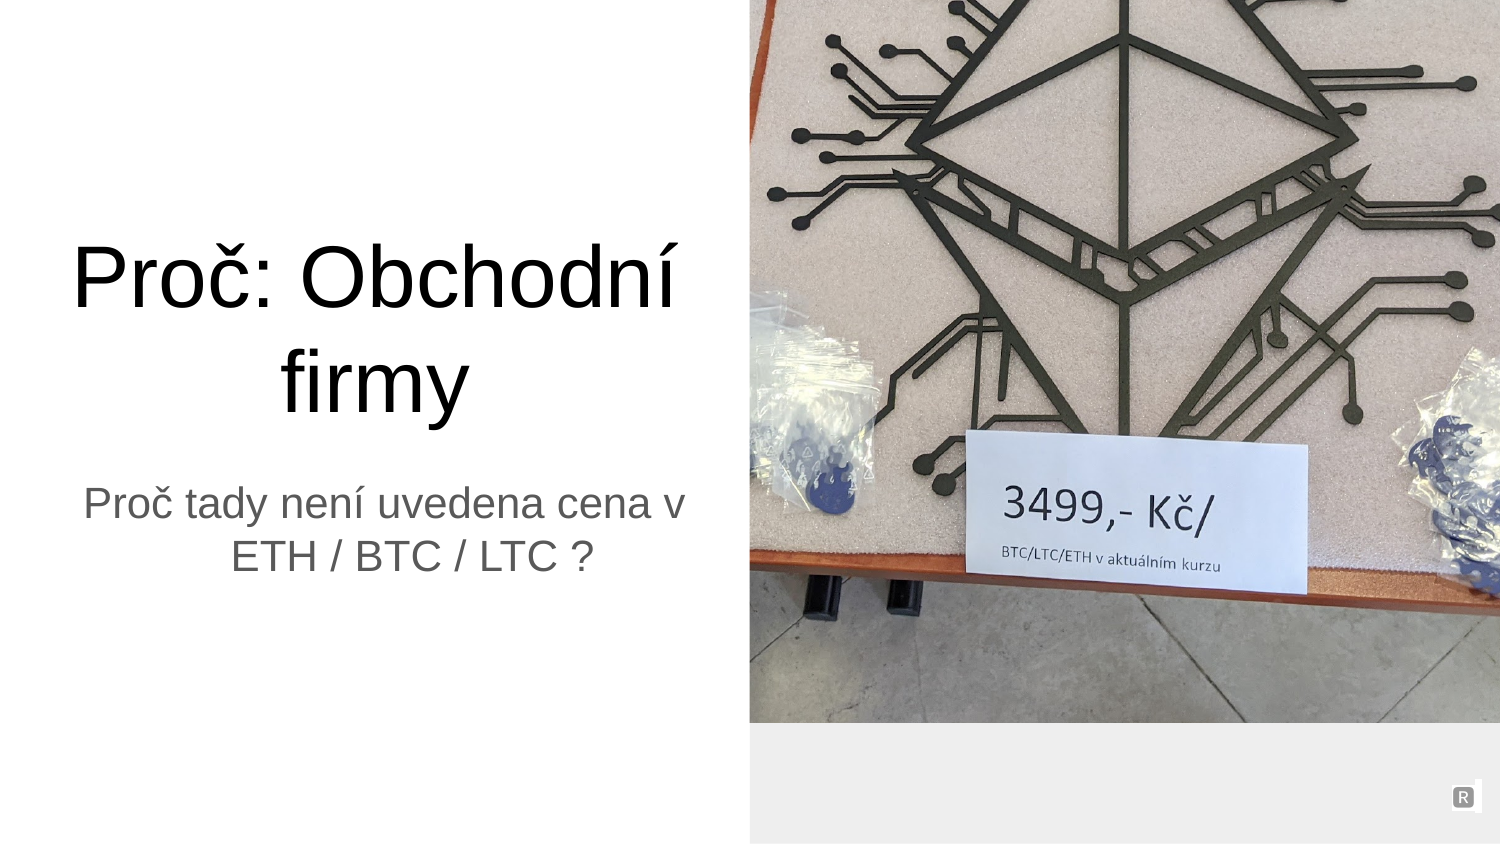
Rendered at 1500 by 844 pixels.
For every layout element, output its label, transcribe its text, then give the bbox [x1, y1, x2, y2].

title Proč: Obchodní firmy [43, 202, 708, 446]
text_box 🆁 [1435, 766, 1499, 825]
picture [749, 0, 1500, 723]
subtitle Proč tady není uvedena cena v ETH / BTC / LTC ? [43, 459, 708, 663]
